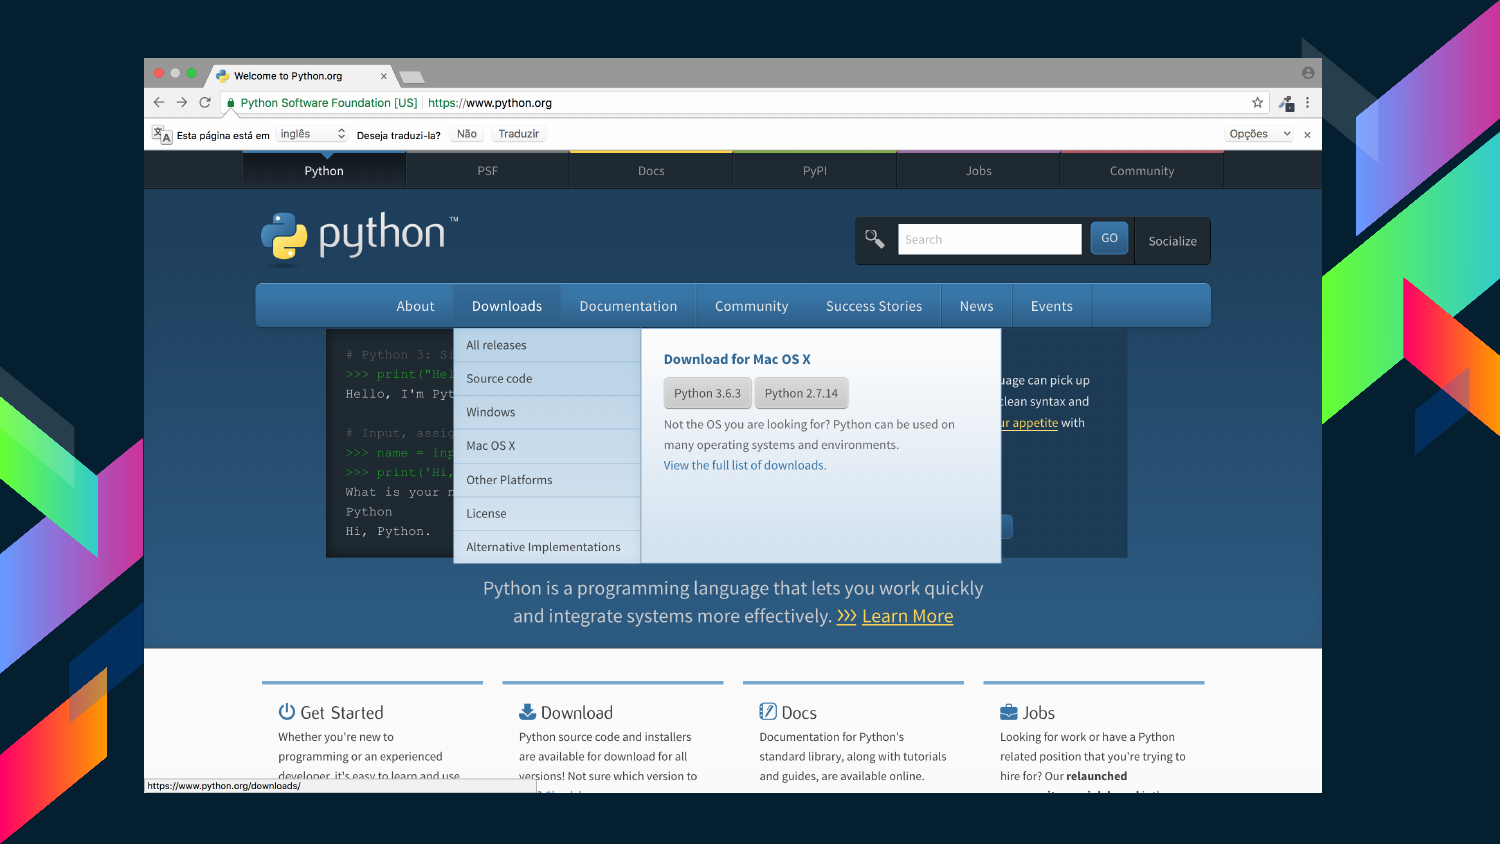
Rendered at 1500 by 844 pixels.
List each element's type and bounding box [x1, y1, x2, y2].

picture [144, 58, 1322, 794]
